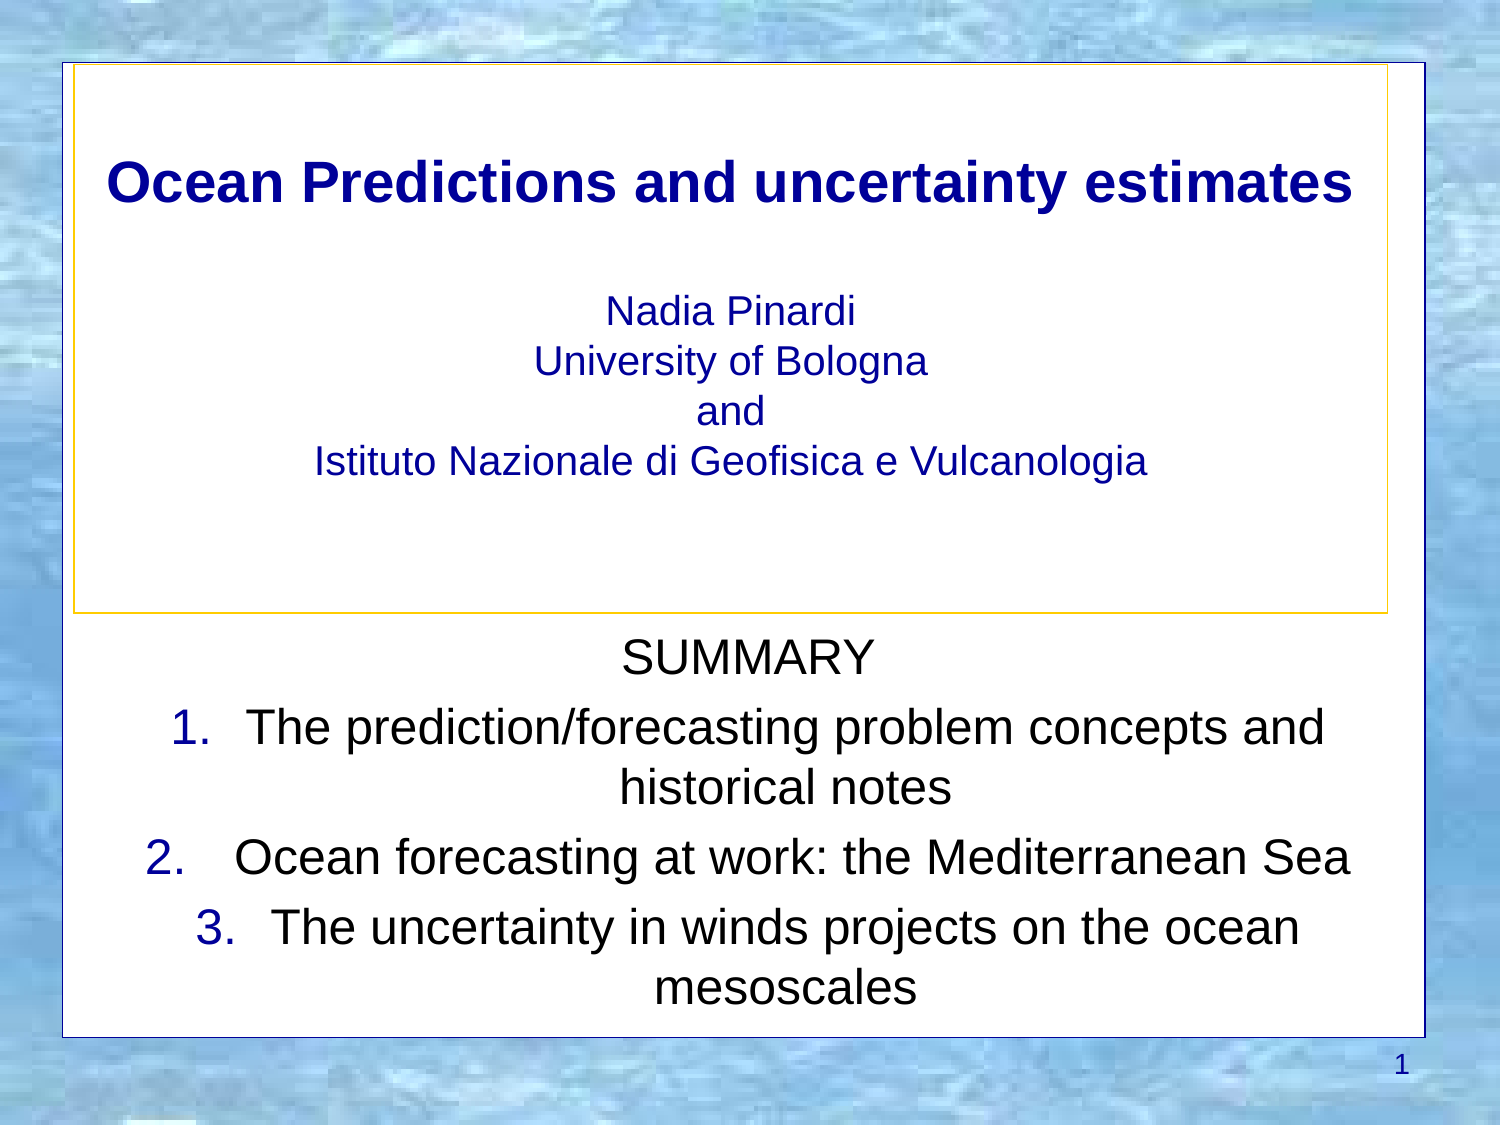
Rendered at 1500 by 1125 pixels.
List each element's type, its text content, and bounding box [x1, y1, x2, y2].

slide_number 1 [1112, 1037, 1426, 1088]
title Ocean Predictions and uncertainty estimates Nadia Pinardi University of Bologna and Istituto Nazionale di Geofisica e Vulcanologia [73, 64, 1388, 614]
picture [0, 0, 1500, 1125]
subtitle SUMMARY The prediction/forecasting problem concepts and historical notes Ocean forecasting at work: the Mediterranean Sea The uncertainty in winds projects on the ocean mesoscales [78, 616, 1418, 1089]
